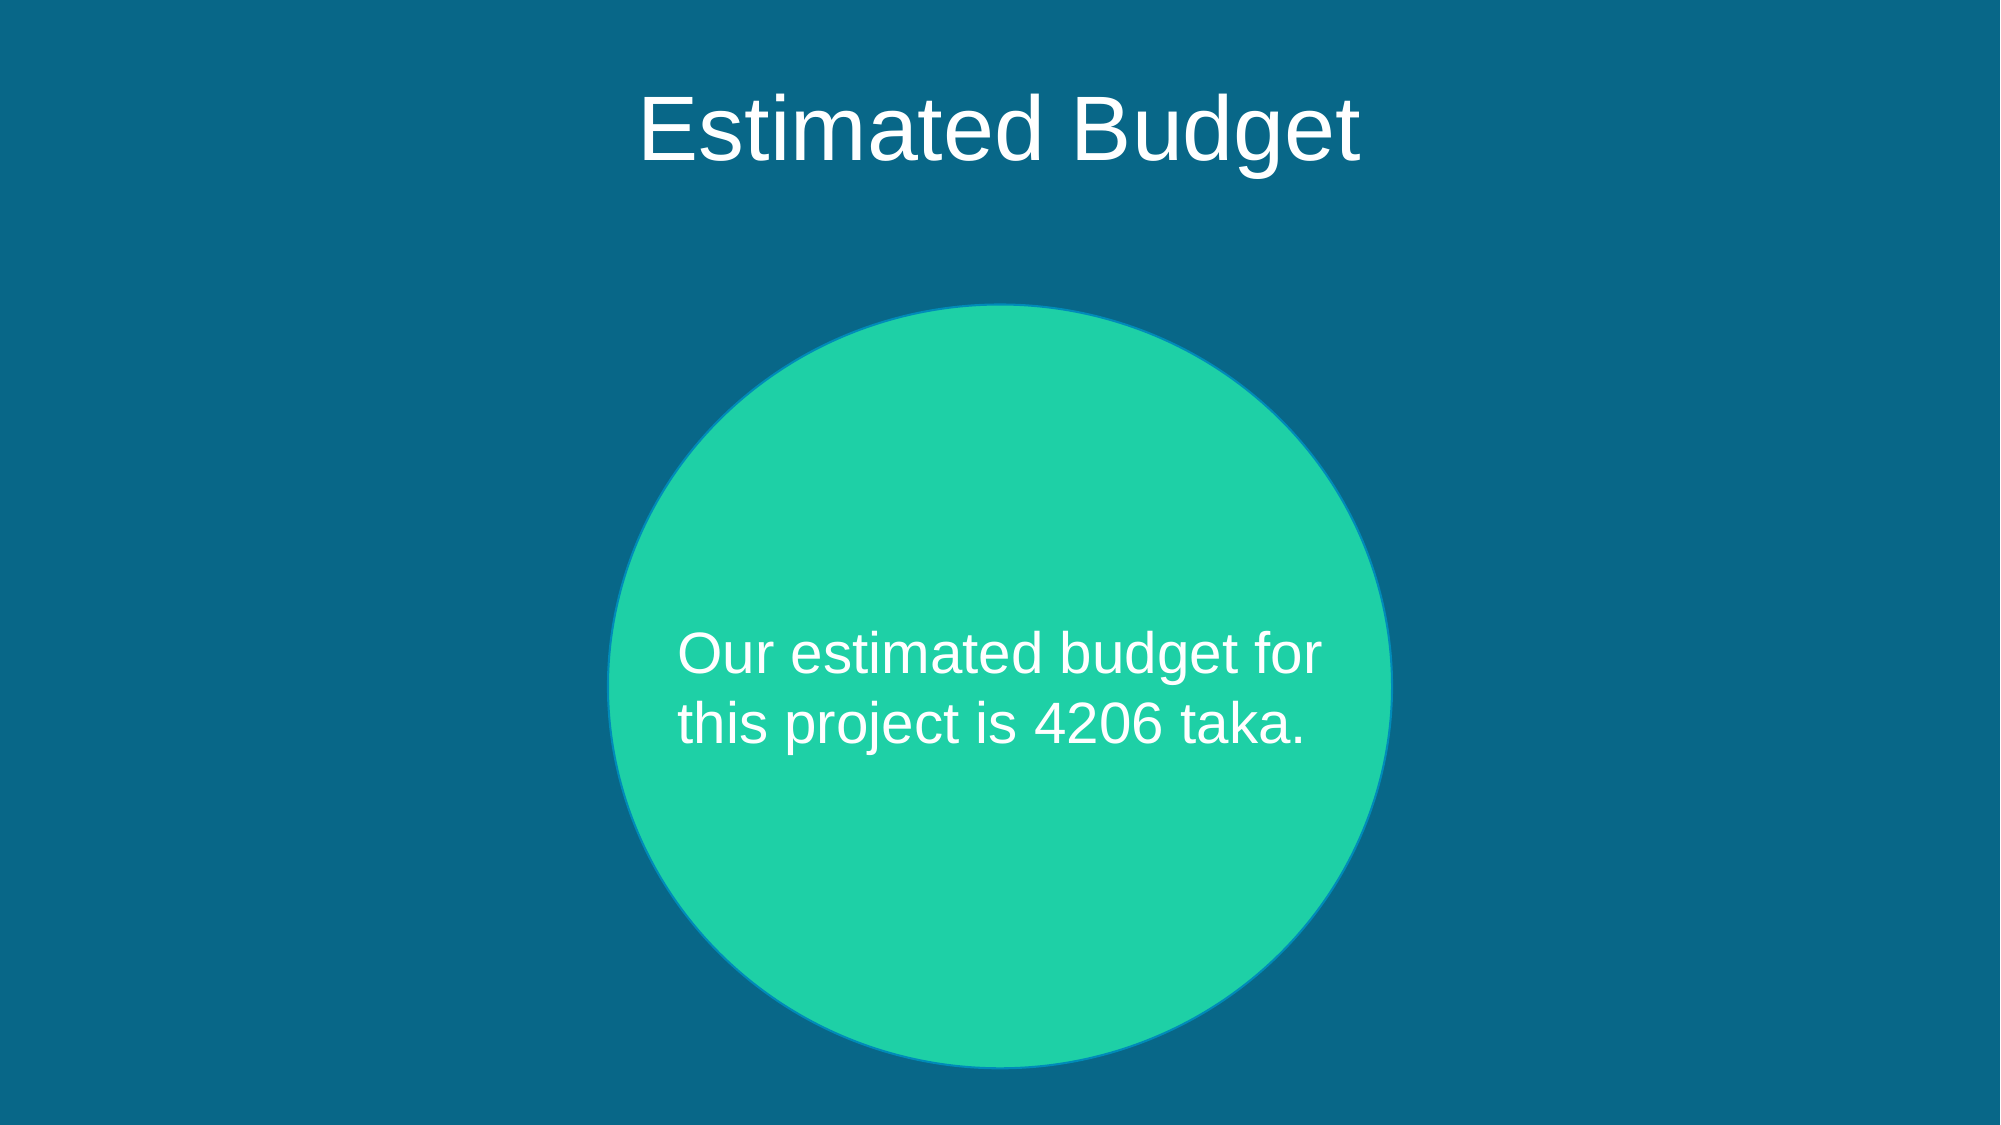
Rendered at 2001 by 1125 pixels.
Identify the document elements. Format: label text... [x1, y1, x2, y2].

list Estimated Budget [50, 71, 1950, 191]
text_box [606, 303, 1394, 1070]
text_box Our estimated budget for this project is 4206 taka. [662, 608, 1375, 763]
